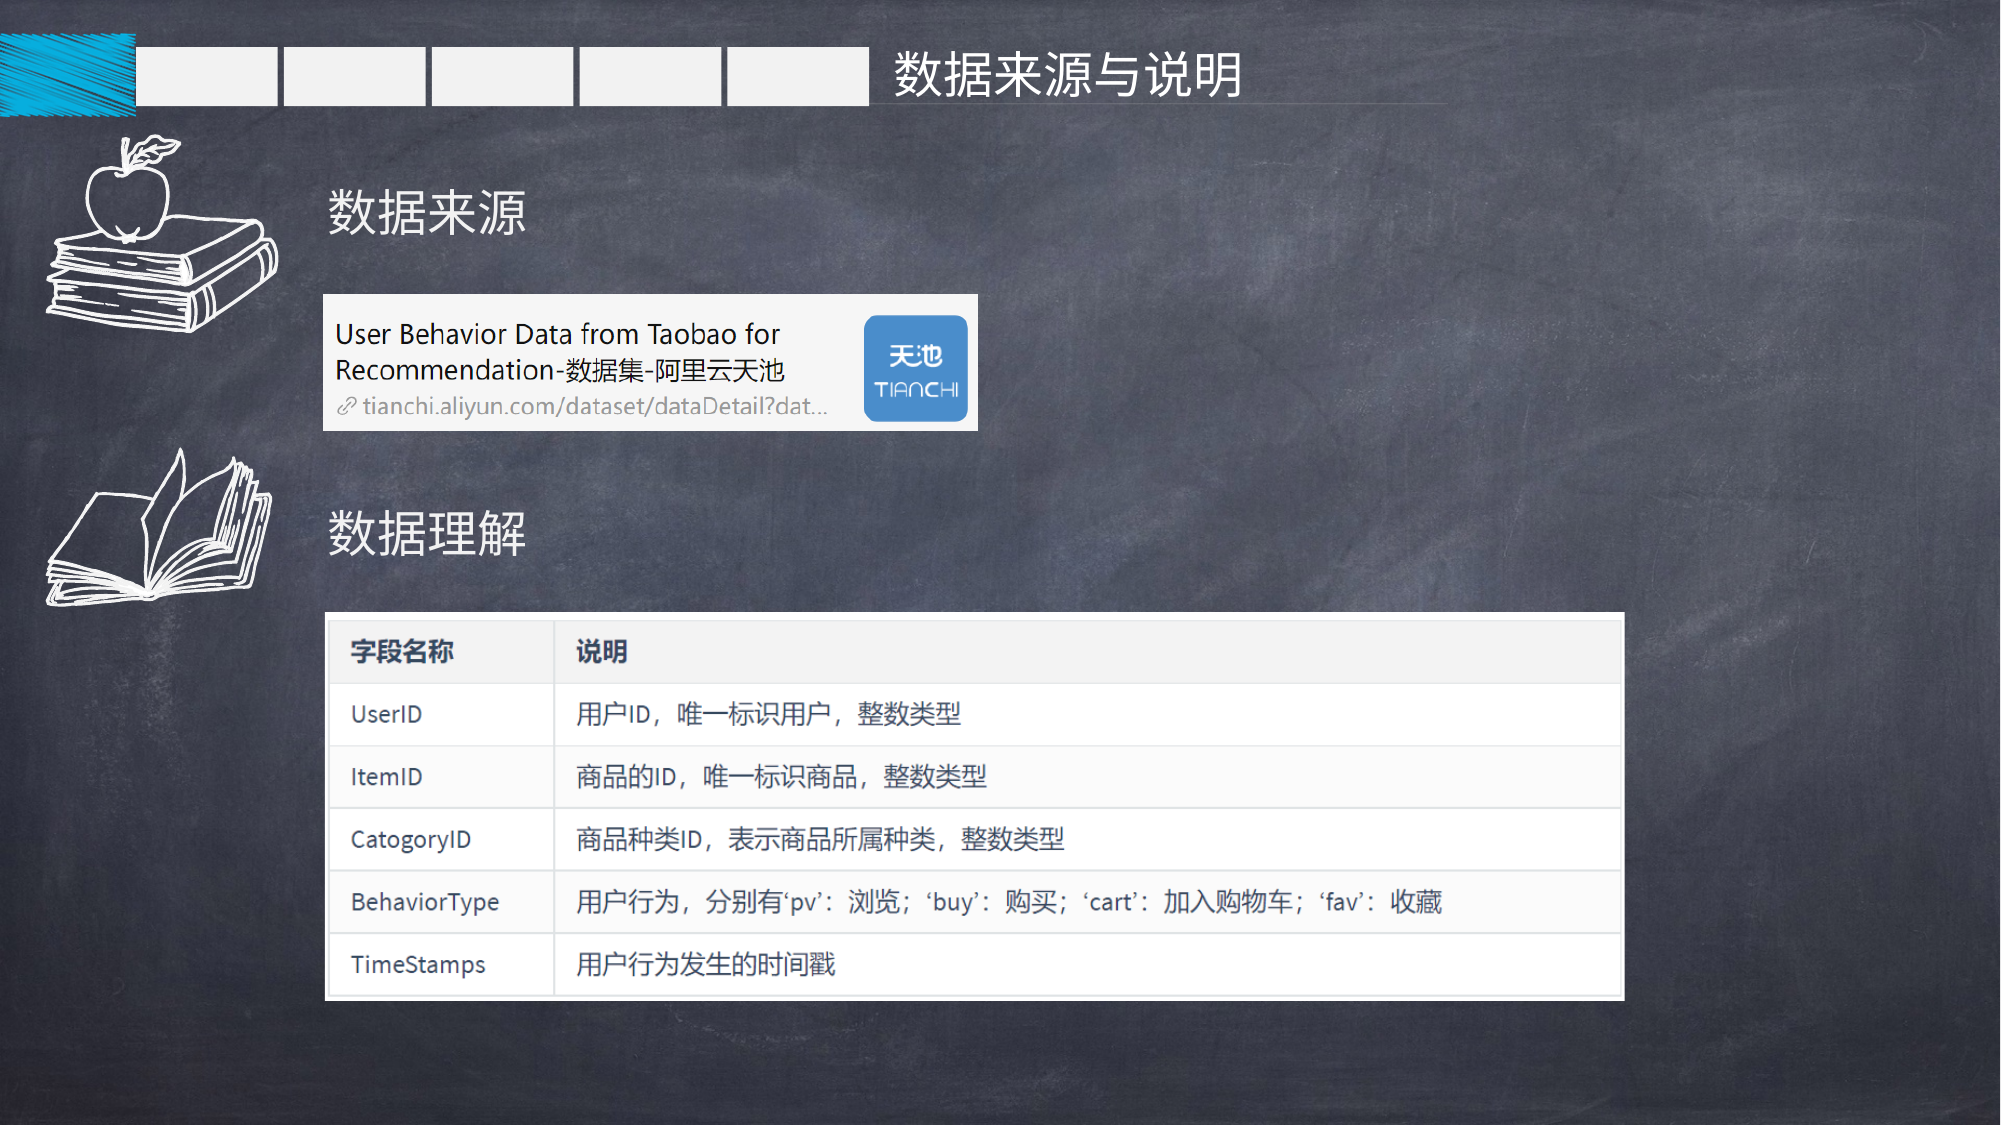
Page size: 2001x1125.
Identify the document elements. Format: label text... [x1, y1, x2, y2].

text_box 数据来源 [312, 173, 731, 249]
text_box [0, 33, 1449, 117]
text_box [46, 134, 280, 333]
text_box 数据理解 [312, 494, 731, 570]
picture [0, 0, 2001, 1125]
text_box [46, 448, 272, 607]
